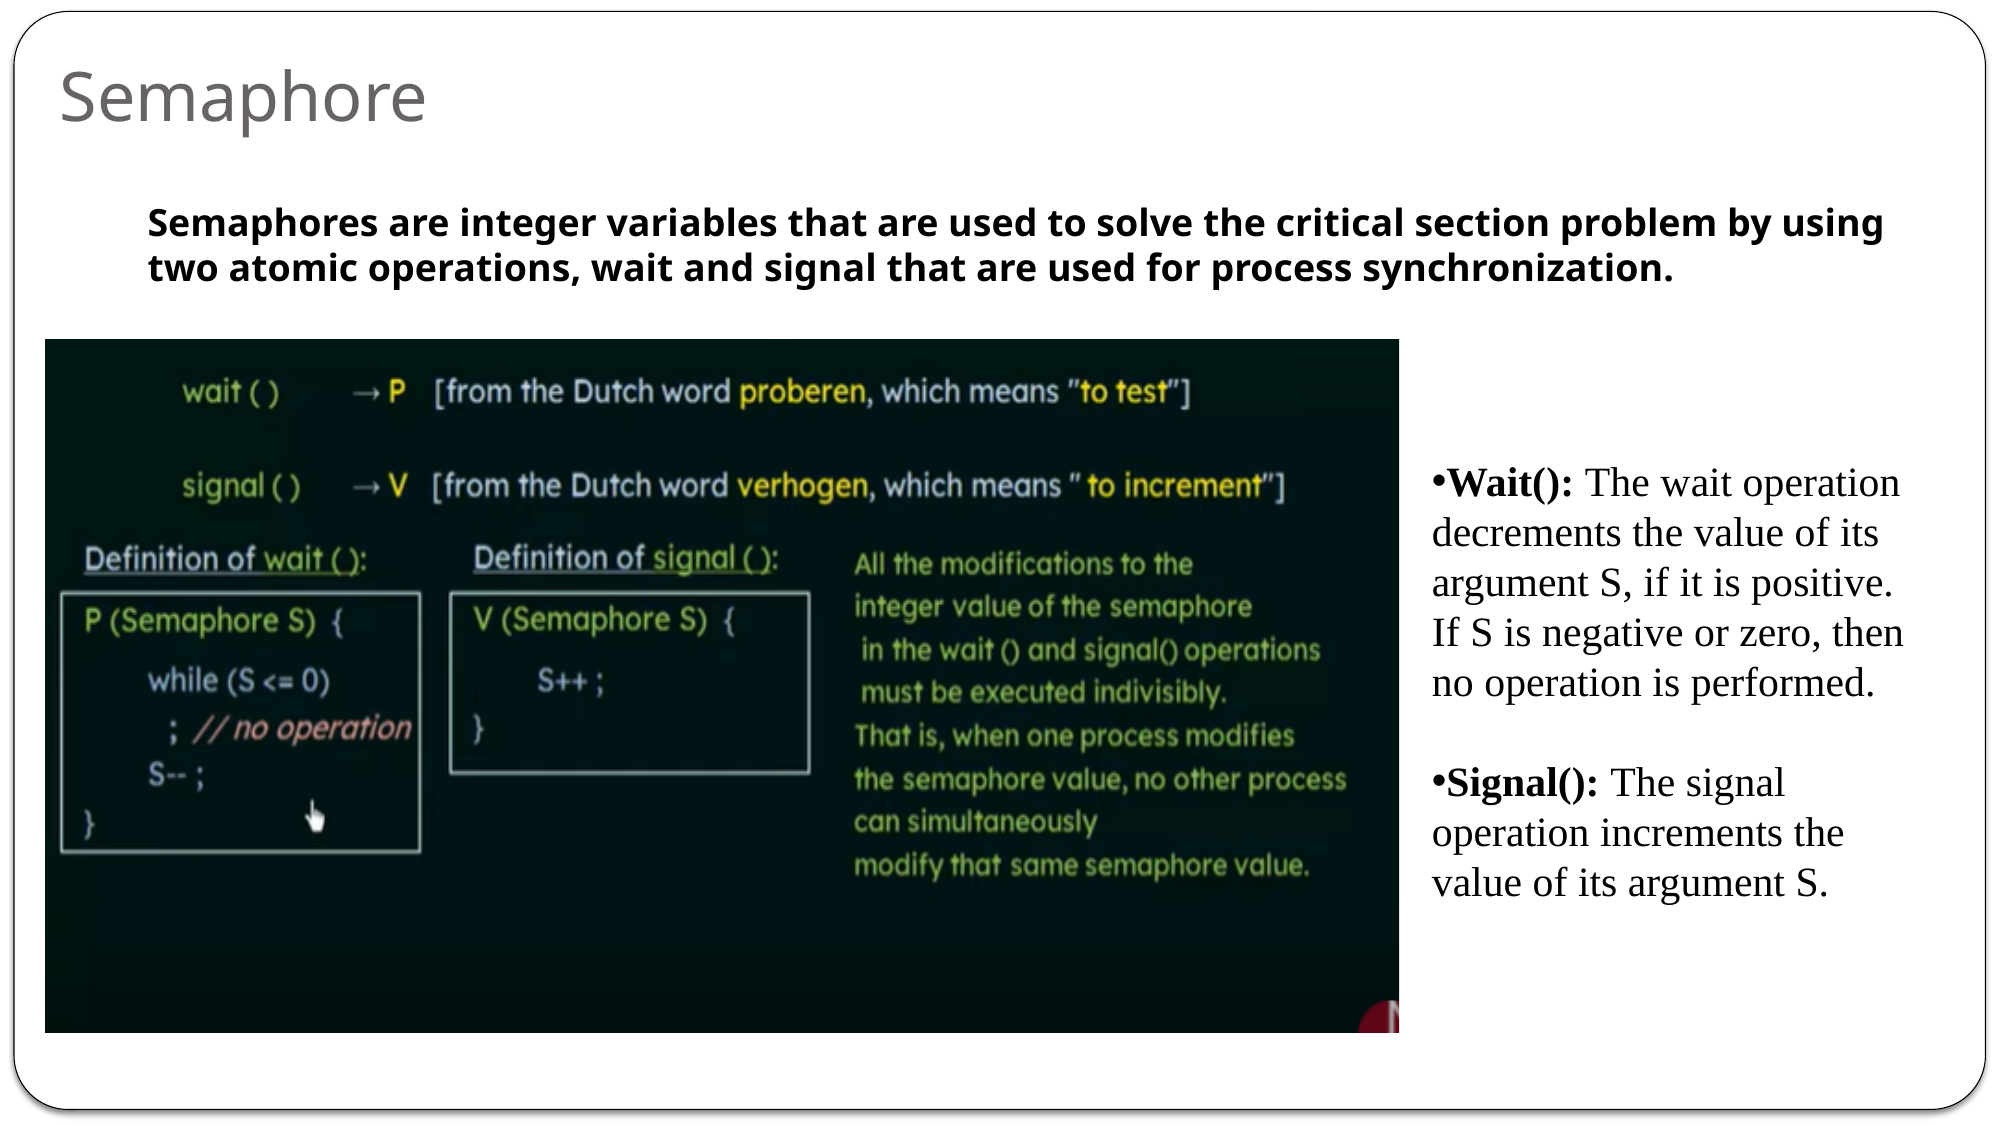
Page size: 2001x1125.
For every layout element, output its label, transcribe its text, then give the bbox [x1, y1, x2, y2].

title Semaphore [45, 45, 1746, 150]
text_box Wait(): The wait operation decrements the value of its argument S, if it is positive. If S is negative or zero, then no operation is performed. Signal(): The signal operation increments the value of its argument S. [1417, 397, 1928, 963]
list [44, 339, 1400, 1033]
text_box Semaphores are integer variables that are used to solve the critical section problem by using two atomic operations, wait and signal that are used for process synchronization. [132, 191, 1928, 297]
